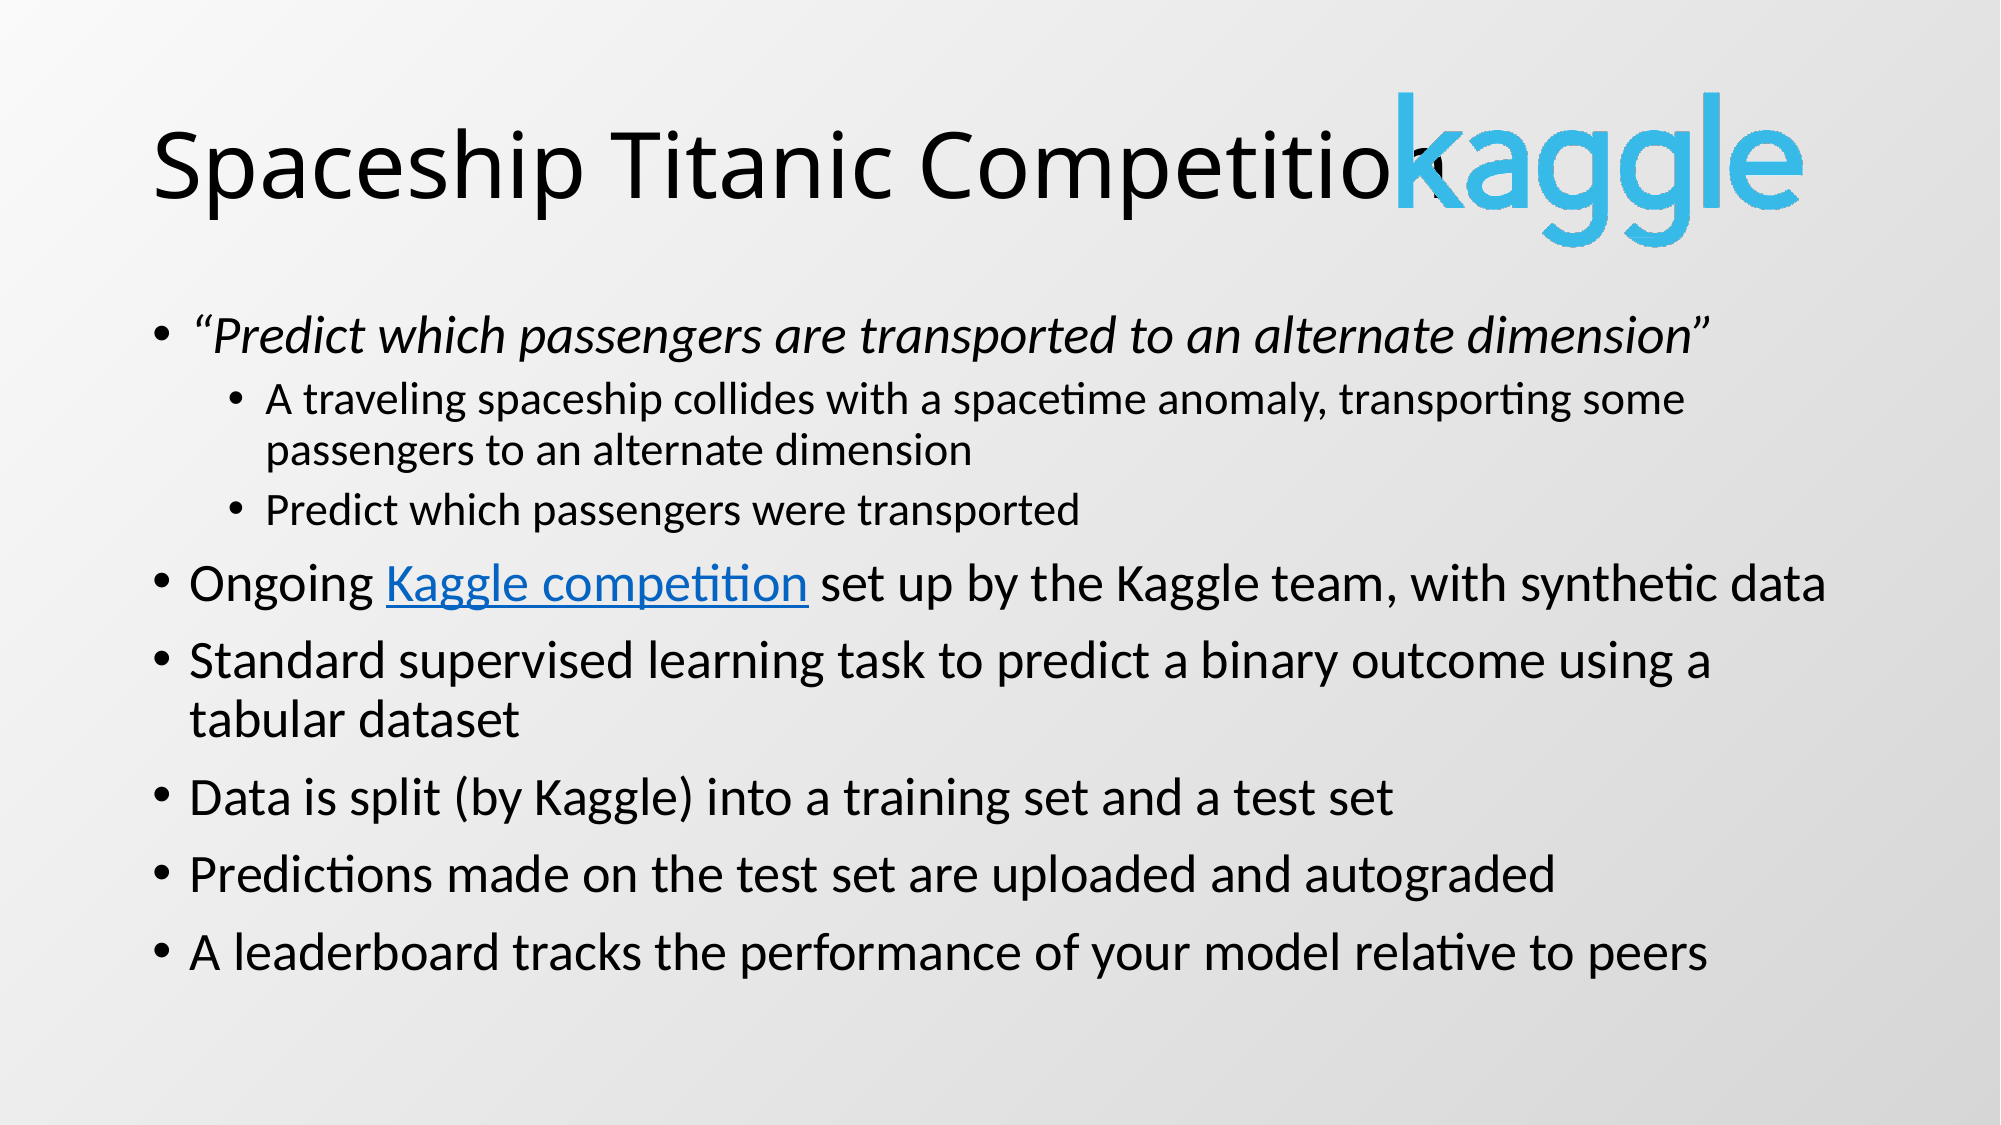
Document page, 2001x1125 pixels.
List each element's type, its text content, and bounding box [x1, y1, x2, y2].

list “Predict which passengers are transported to an alternate dimension” A traveling spaceship collides with a spacetime anomaly, transporting some passengers to an alternate dimension Predict which passengers were transported Ongoing Kaggle competition set up by the Kaggle team, with synthetic data Standard supervised learning task to predict a binary outcome using a tabular dataset Data is split (by Kaggle) into a training set and a test set Predictions made on the test set are uploaded and autograded A leaderboard tracks the performance of your model relative to peers [137, 299, 1863, 1014]
title Spaceship Titanic Competition [137, 59, 1863, 278]
picture [1397, 91, 1803, 248]
